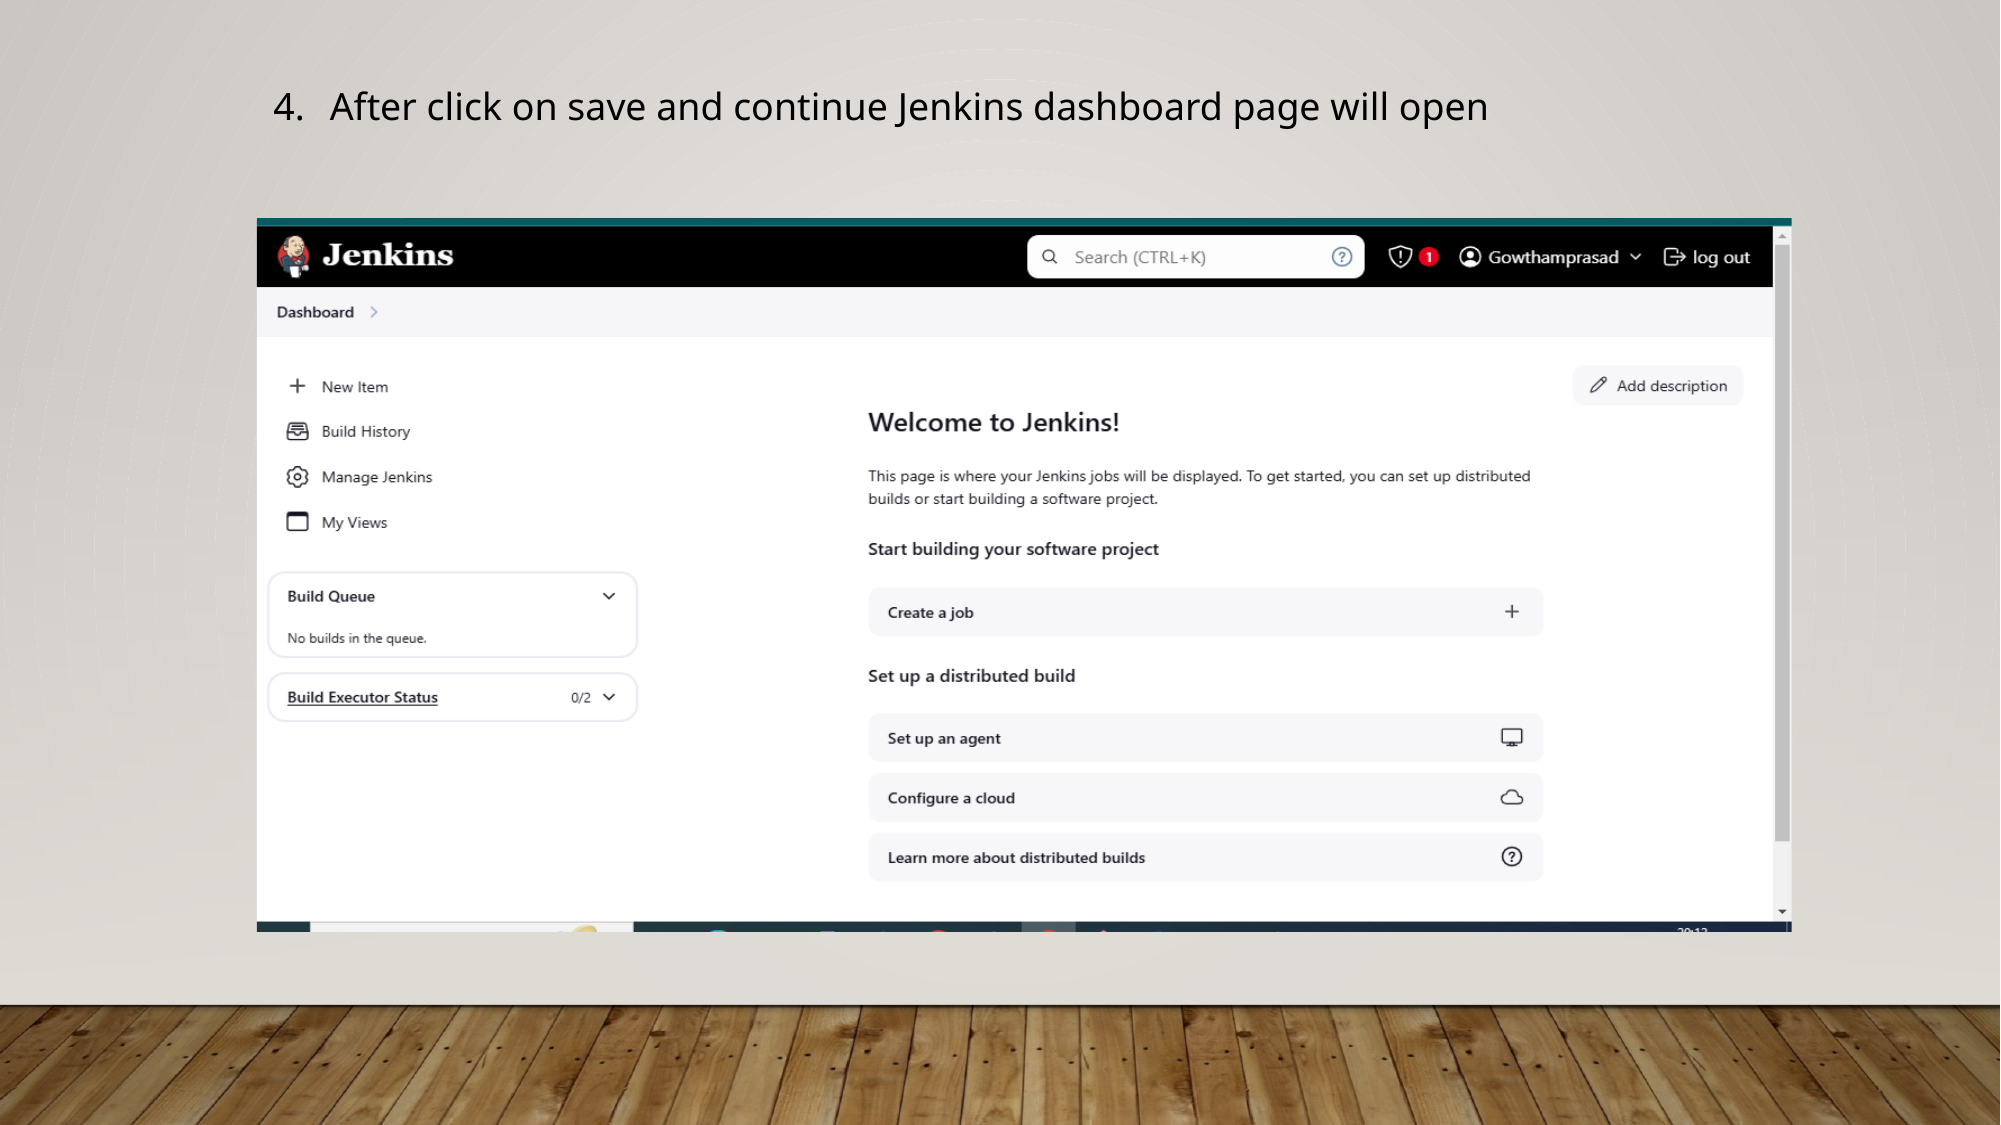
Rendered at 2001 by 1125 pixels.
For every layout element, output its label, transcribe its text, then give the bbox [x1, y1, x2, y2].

picture [0, 1005, 2000, 1125]
text_box After click on save and continue Jenkins dashboard page will open [258, 75, 1587, 136]
picture [256, 218, 1792, 933]
